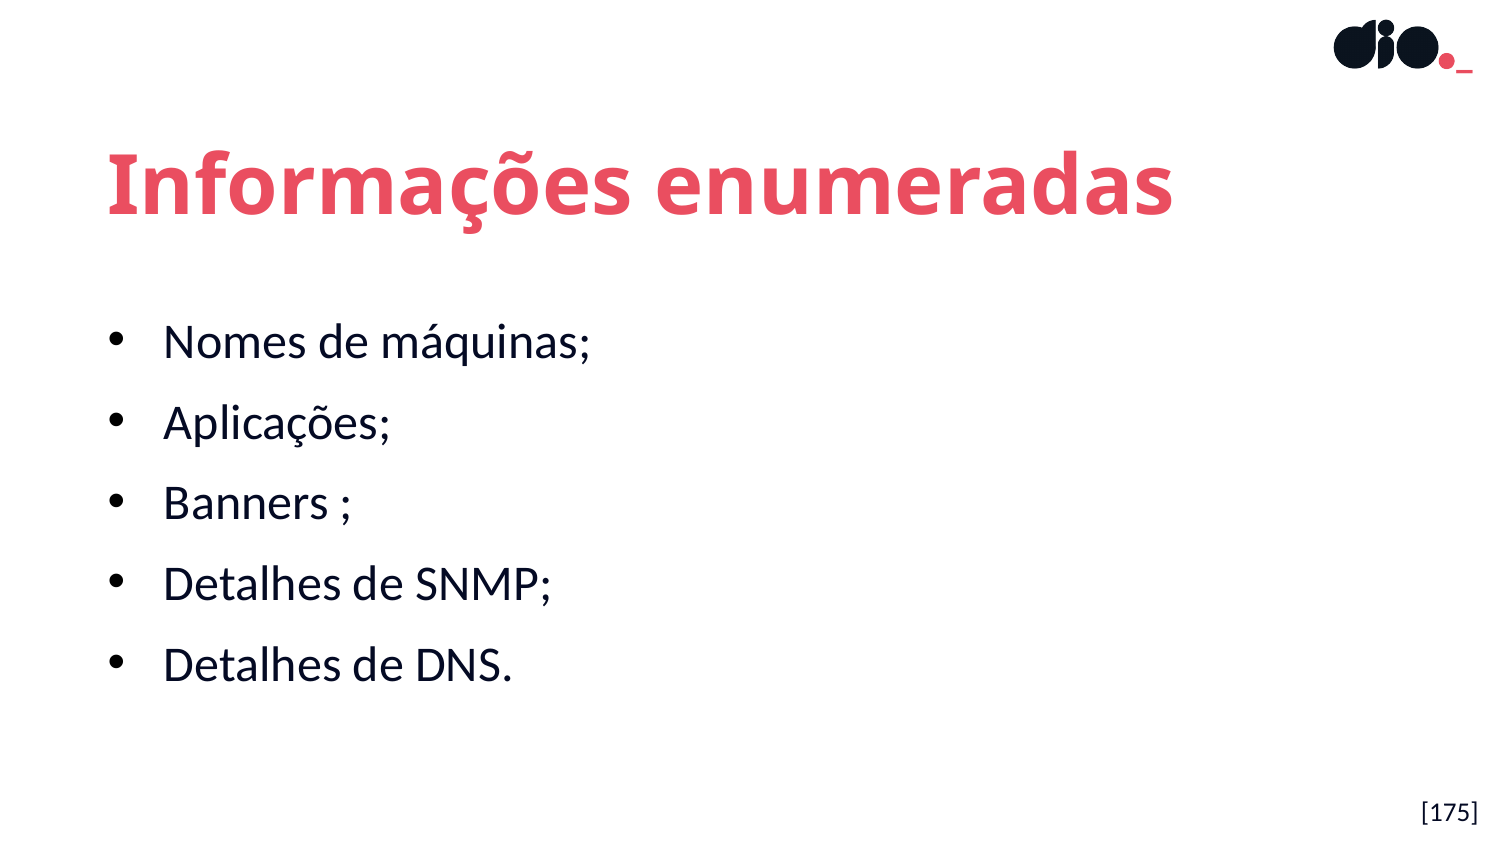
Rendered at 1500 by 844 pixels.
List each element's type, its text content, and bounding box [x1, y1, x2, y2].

text_box Informações enumeradas [92, 104, 1408, 243]
text_box Nomes de máquinas; Aplicações; Banners ; Detalhes de SNMP; Detalhes de DNS. [92, 243, 1408, 757]
picture [1333, 19, 1473, 74]
slide_number [175] [1403, 779, 1494, 844]
